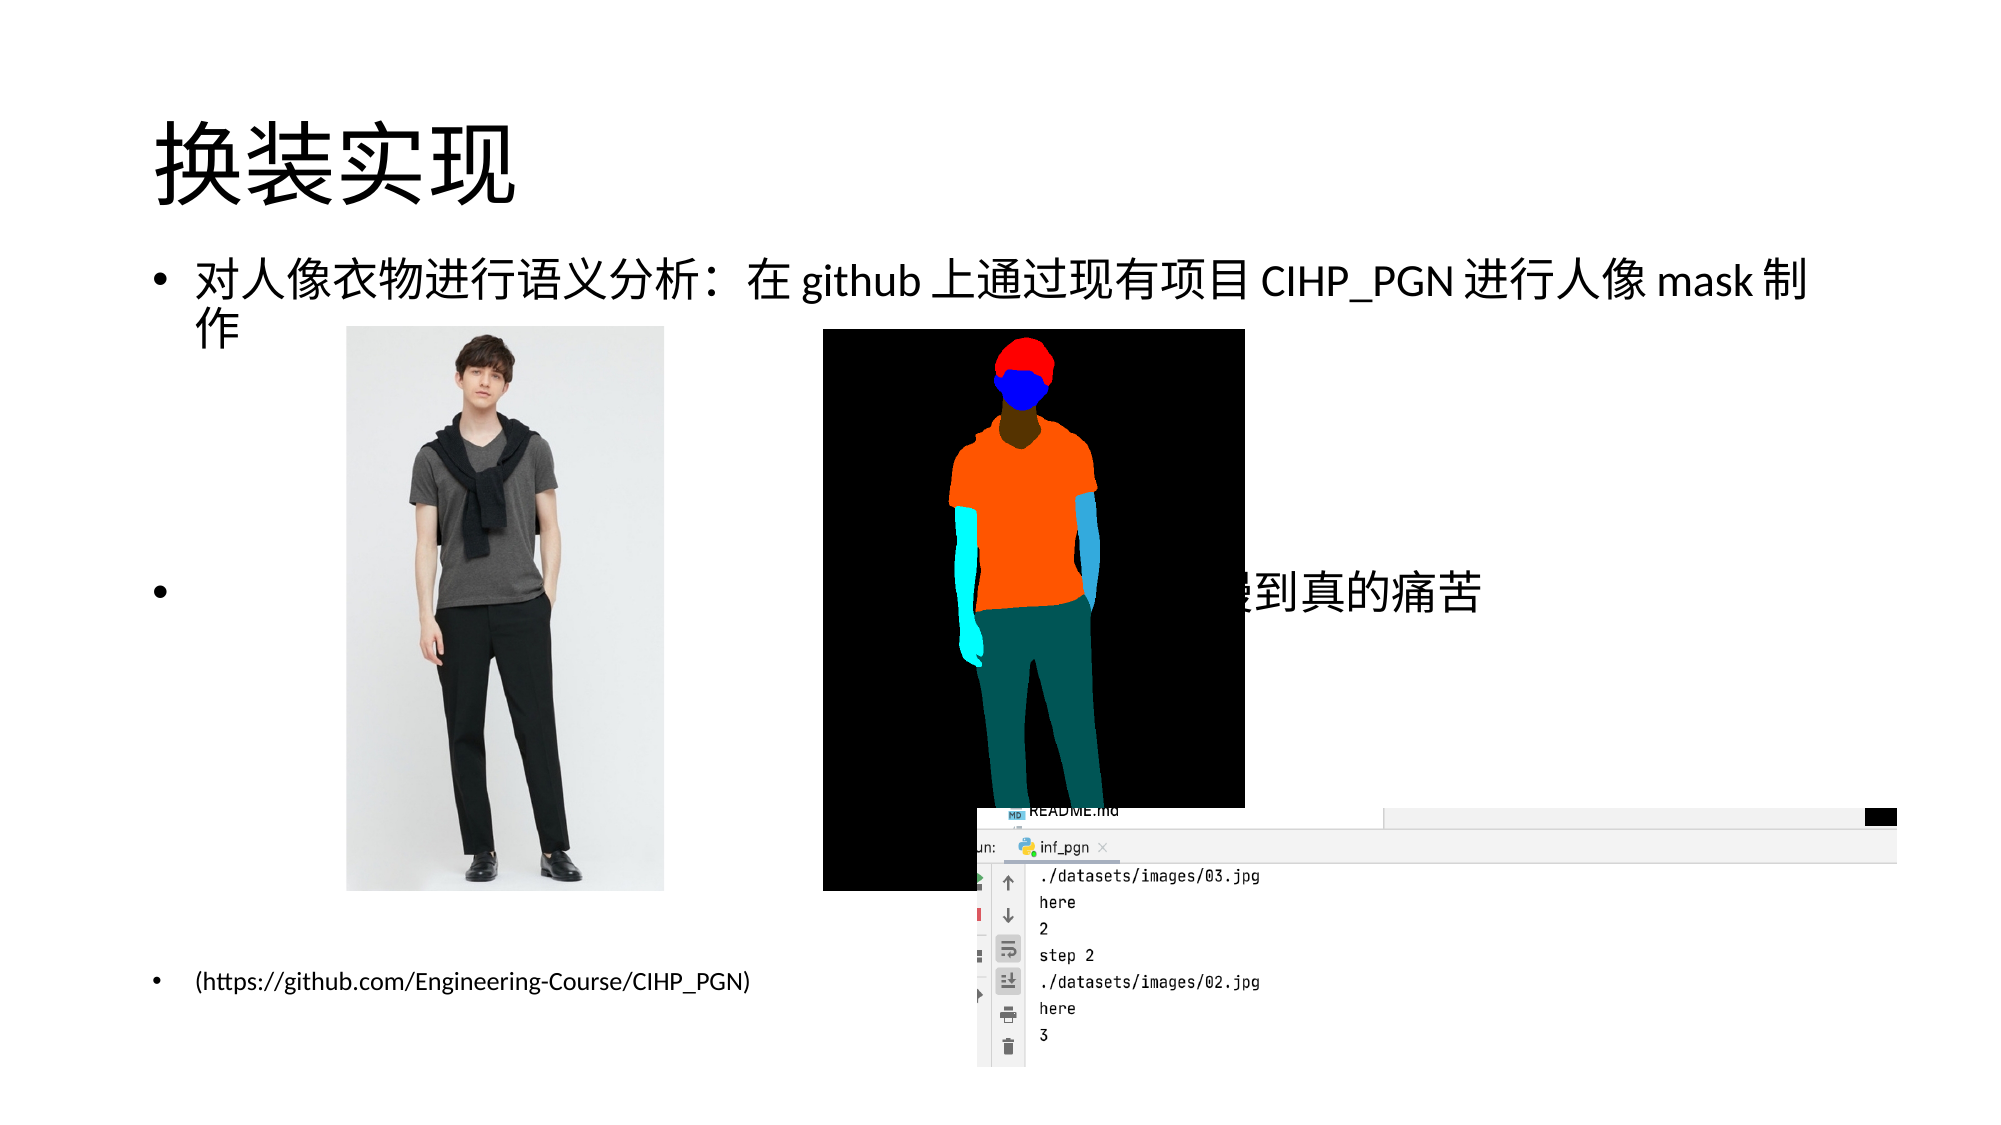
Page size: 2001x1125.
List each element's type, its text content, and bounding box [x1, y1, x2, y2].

list 对人像衣物进行语义分析：在github上通过现有项目CIHP_PGN进行人像mask制作 慢到真的痛苦 (https://github.com/Engineering-Course/CIHP_PGN) [137, 249, 1863, 1014]
picture [823, 329, 1897, 1067]
title 换装实现 [137, 59, 1863, 249]
picture [283, 326, 706, 891]
